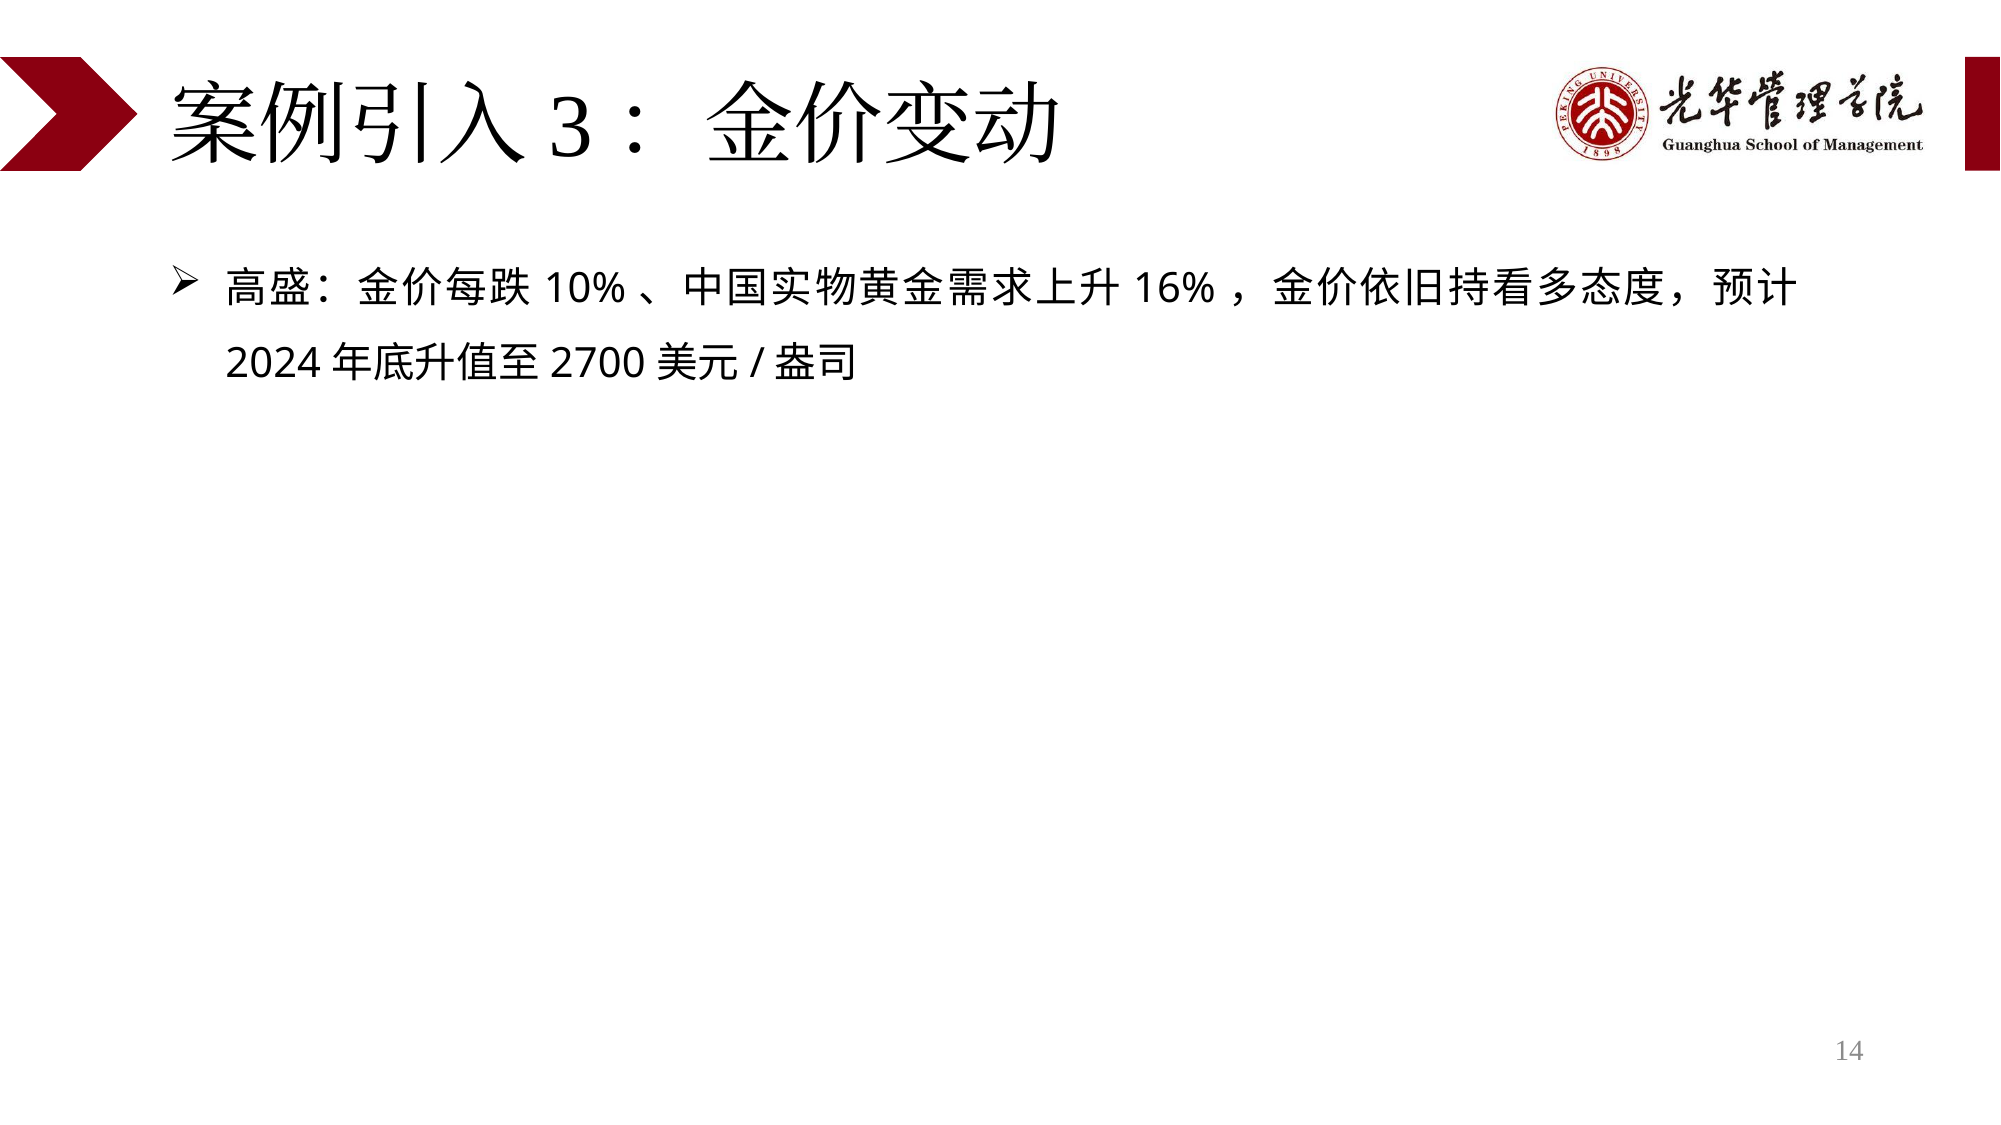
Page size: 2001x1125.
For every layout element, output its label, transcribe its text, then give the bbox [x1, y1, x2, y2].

title 案例引入3：金价变动 [154, 59, 1537, 195]
slide_number 14 [1429, 1018, 1880, 1079]
picture [1507, 27, 1965, 200]
list 高盛：金价每跌10%、中国实物黄金需求上升16%，金价依旧持看多态度，预计2024年底升值至2700美元/盎司 [154, 227, 1823, 1019]
